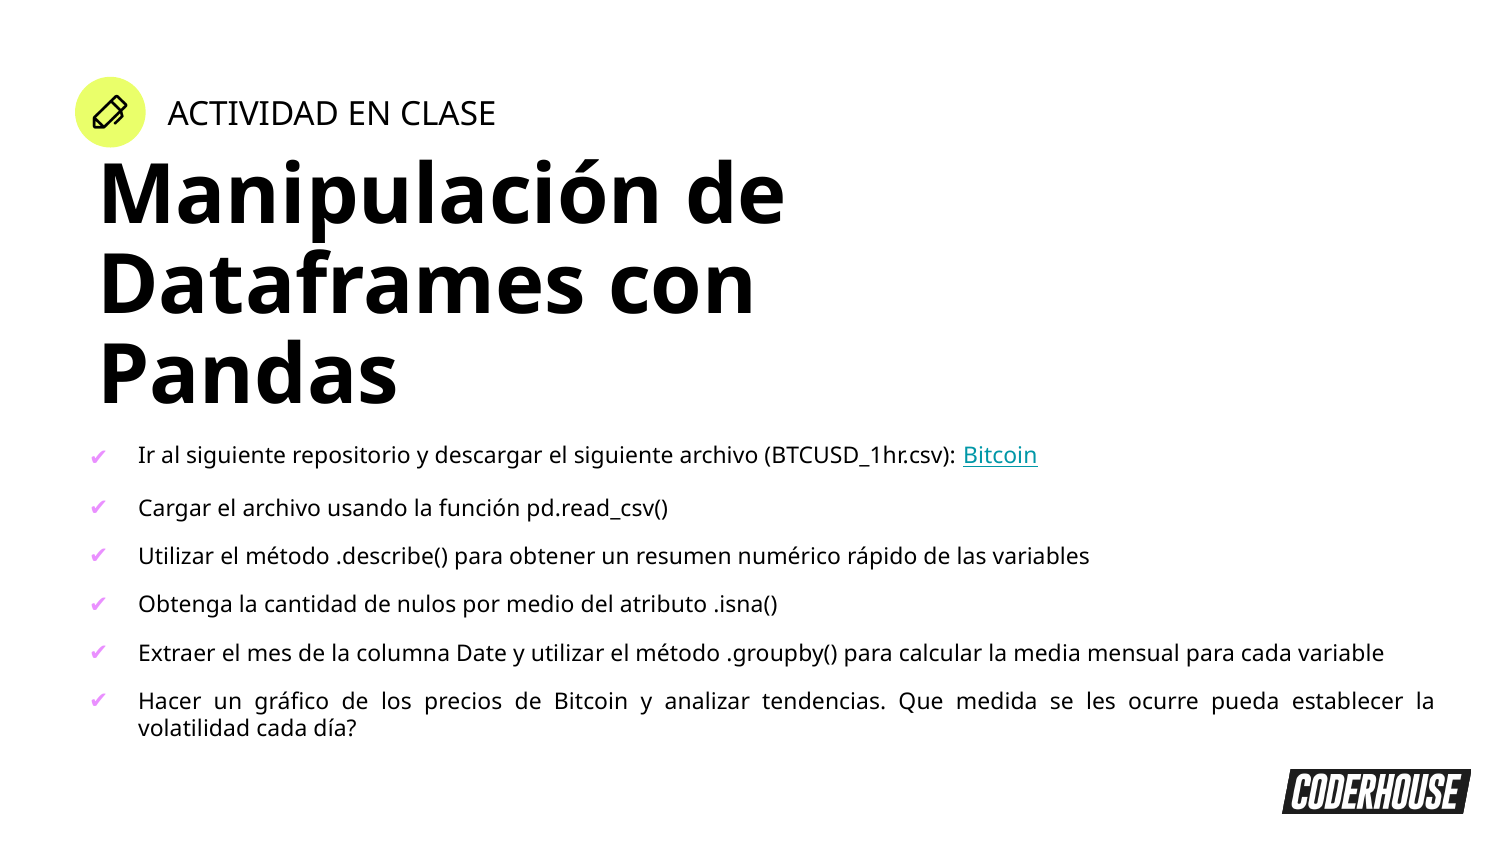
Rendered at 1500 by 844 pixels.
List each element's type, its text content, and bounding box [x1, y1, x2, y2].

picture [1281, 769, 1471, 814]
text_box ACTIVIDAD EN CLASE [152, 76, 557, 147]
text_box Ir al siguiente repositorio y descargar el siguiente archivo (BTCUSD_1hr.csv): Bitcoin Cargar el archivo usando la función pd.read_csv() Utilizar el método .describe() para obtener un resumen numérico rápido de las variables Obtenga la cantidad de nulos por medio del atributo .isna() Extraer el mes de la columna Date y utilizar el método .groupby() para calcular la media mensual para cada variable Hacer un gráfico de los precios de Bitcoin y analizar tendencias. Que medida se les ocurre pueda establecer la volatilidad cada día? [48, 364, 1452, 844]
text_box Manipulación de Dataframes con Pandas [82, 136, 901, 364]
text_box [74, 76, 146, 148]
